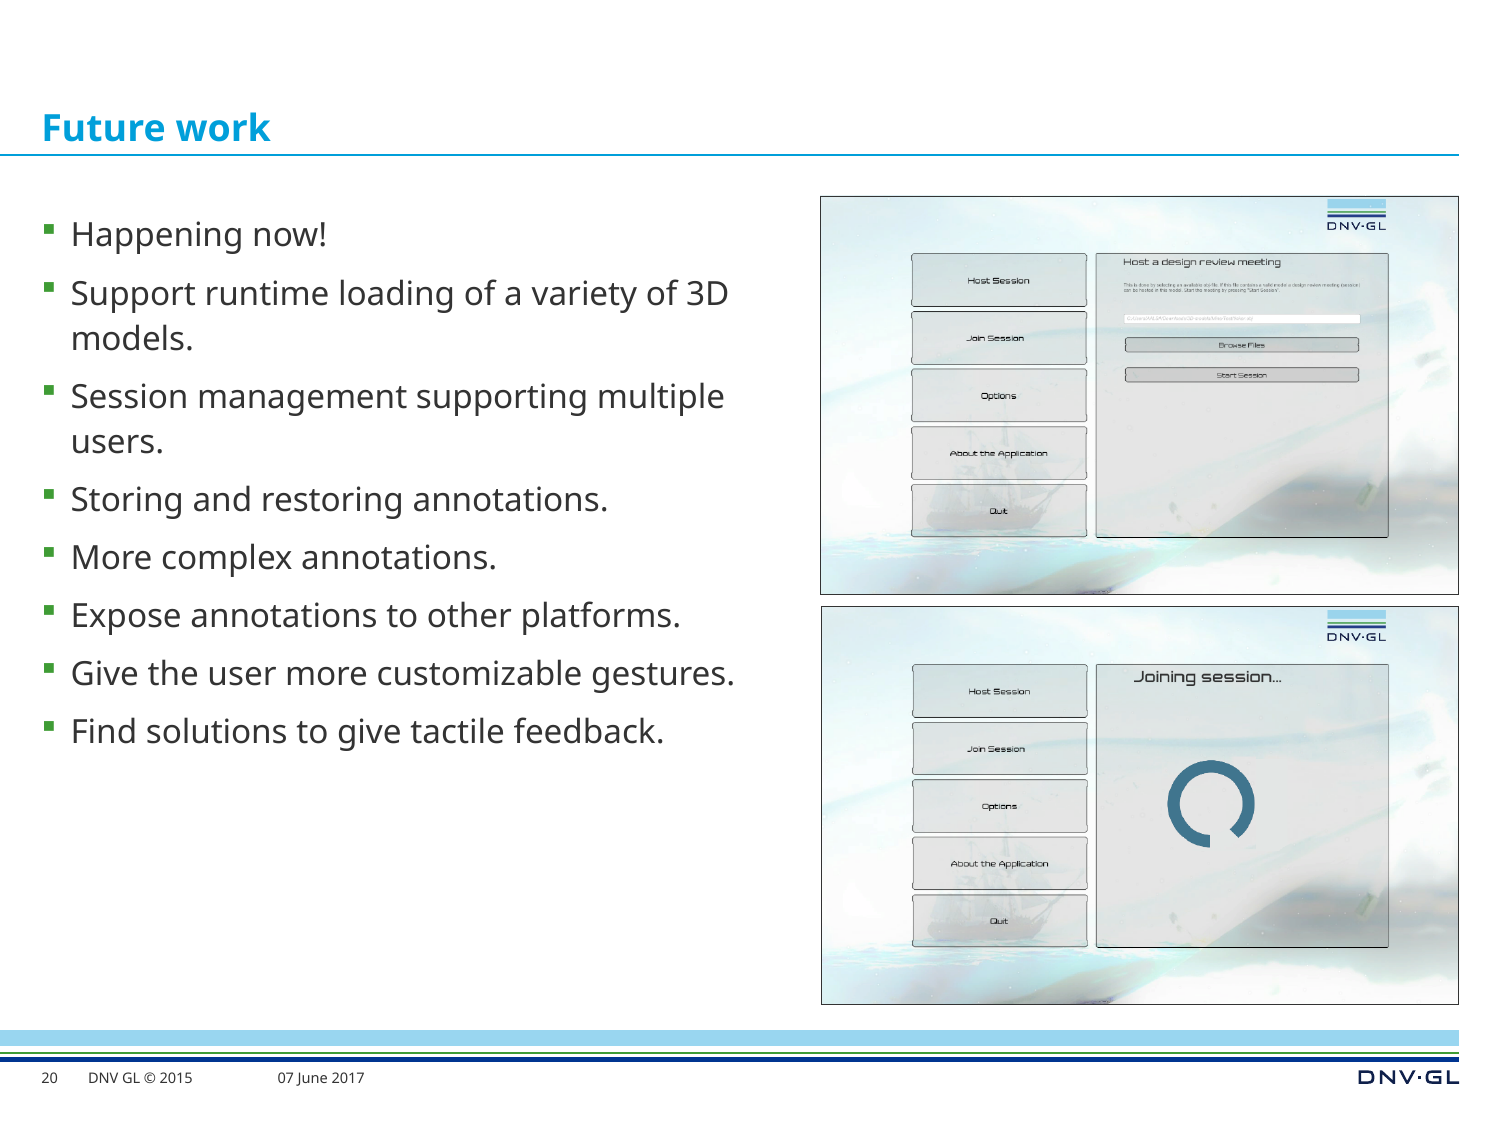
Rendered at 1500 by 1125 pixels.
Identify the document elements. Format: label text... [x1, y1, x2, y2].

list Happening now! Support runtime loading of a variety of 3D models. Session management supporting multiple users. Storing and restoring annotations. More complex annotations. Expose annotations to other platforms. Give the user more customizable gestures. Find solutions to give tactile feedback. [41, 208, 750, 983]
slide_number 20 [41, 1069, 81, 1099]
picture [820, 195, 1459, 595]
title Future work [41, 39, 1459, 150]
picture [821, 605, 1459, 1005]
